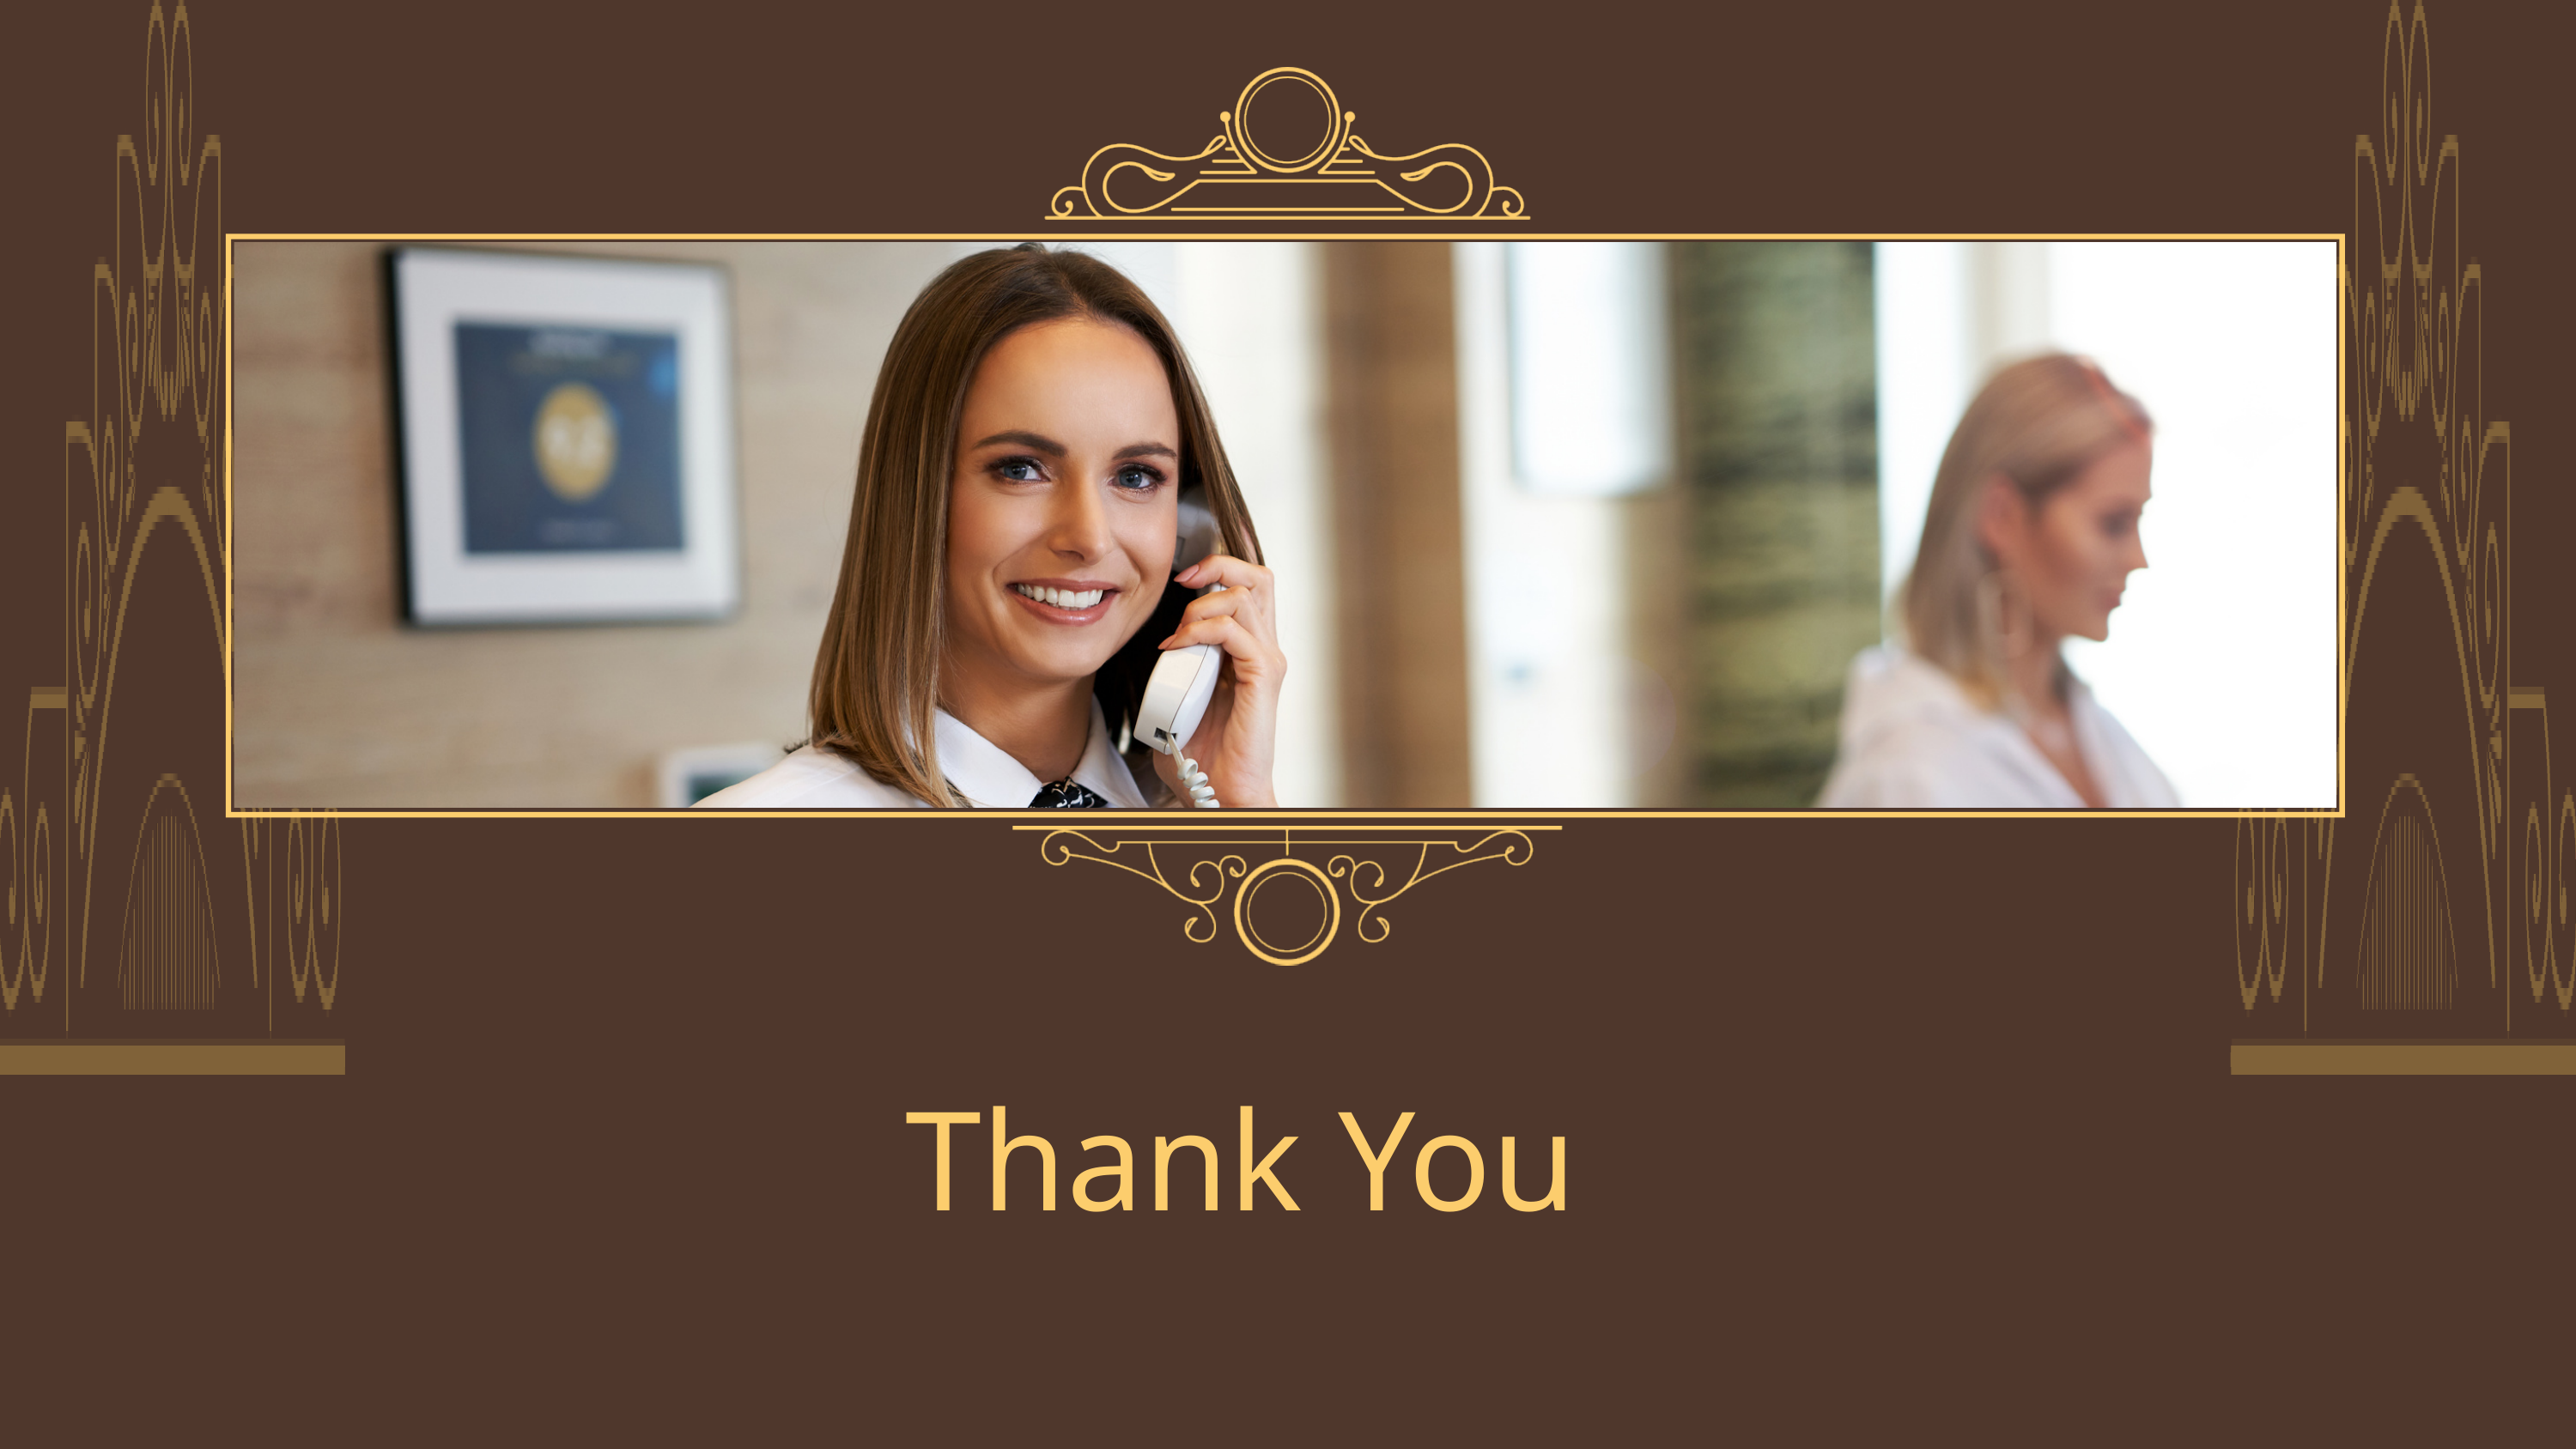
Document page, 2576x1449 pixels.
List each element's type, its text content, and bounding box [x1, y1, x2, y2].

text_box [225, 233, 2346, 818]
text_box [1044, 67, 1532, 220]
text_box [0, 0, 346, 1075]
text_box [2230, 0, 2576, 1075]
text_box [234, 241, 2337, 809]
text_box [1012, 828, 1564, 966]
text_box Thank You [905, 1073, 1665, 1238]
